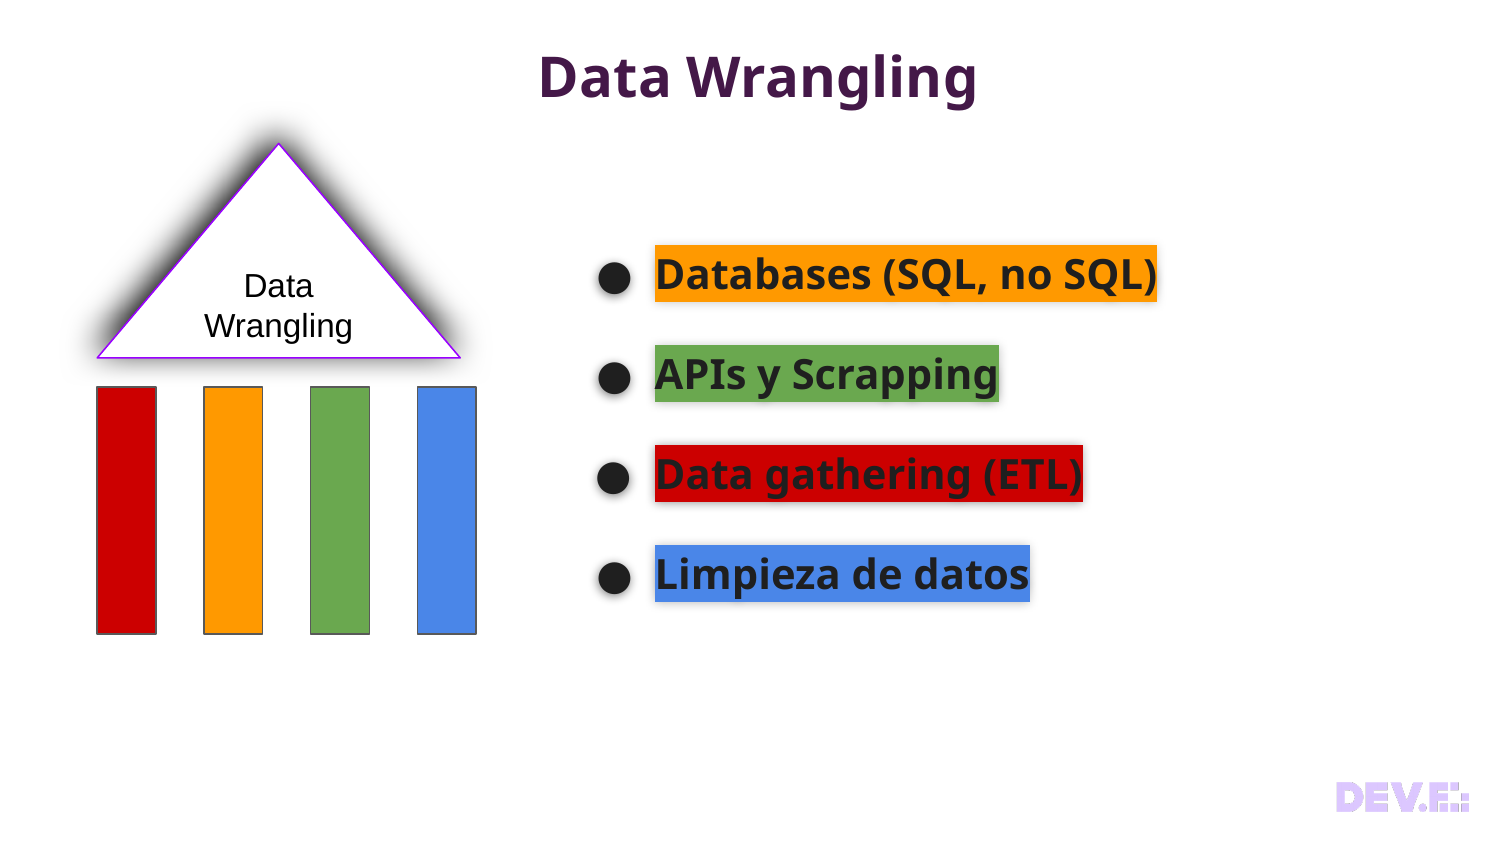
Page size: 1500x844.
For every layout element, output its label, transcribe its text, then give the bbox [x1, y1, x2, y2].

text_box [97, 387, 156, 634]
text_box Databases (SQL, no SQL) APIs y Scrapping Data gathering (ETL) Limpieza de datos [564, 232, 1470, 759]
text_box Data Wrangling [61, 25, 1470, 192]
text_box [417, 387, 477, 634]
text_box [203, 387, 263, 634]
text_box Data Wrangling [97, 143, 461, 358]
picture [1330, 776, 1474, 818]
text_box [310, 387, 370, 634]
